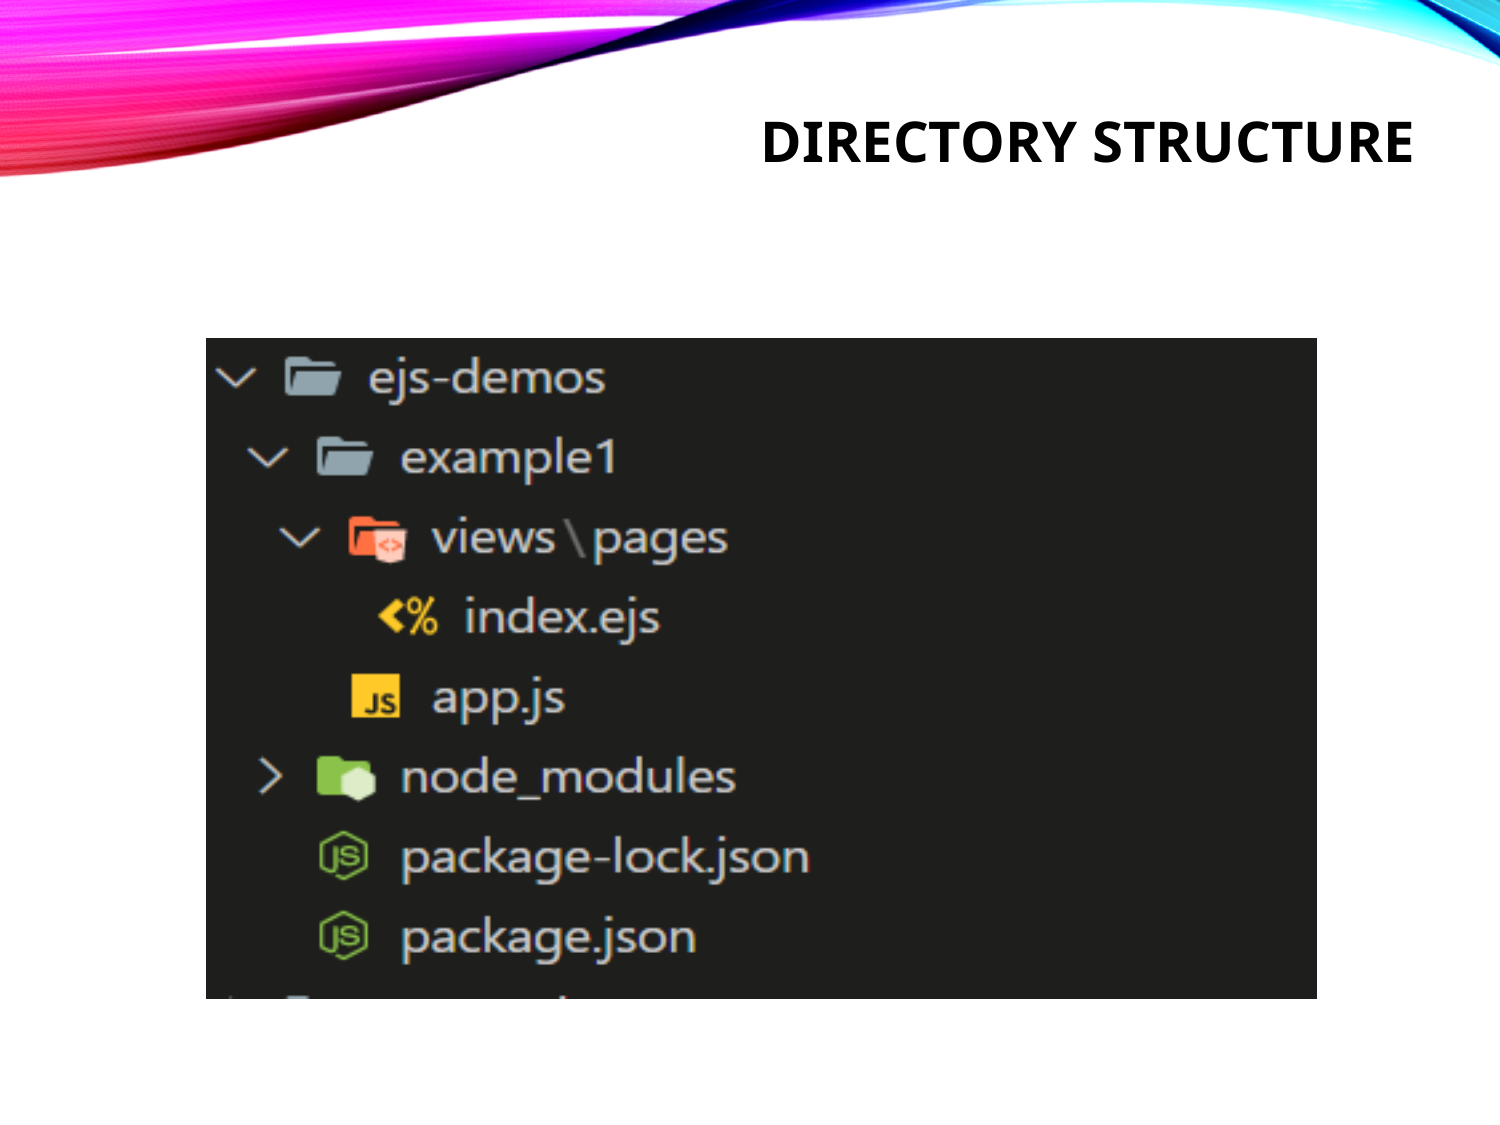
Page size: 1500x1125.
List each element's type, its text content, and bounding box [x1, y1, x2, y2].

picture [0, 0, 1500, 178]
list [206, 337, 1318, 1000]
title Directory structure [383, 38, 1431, 251]
